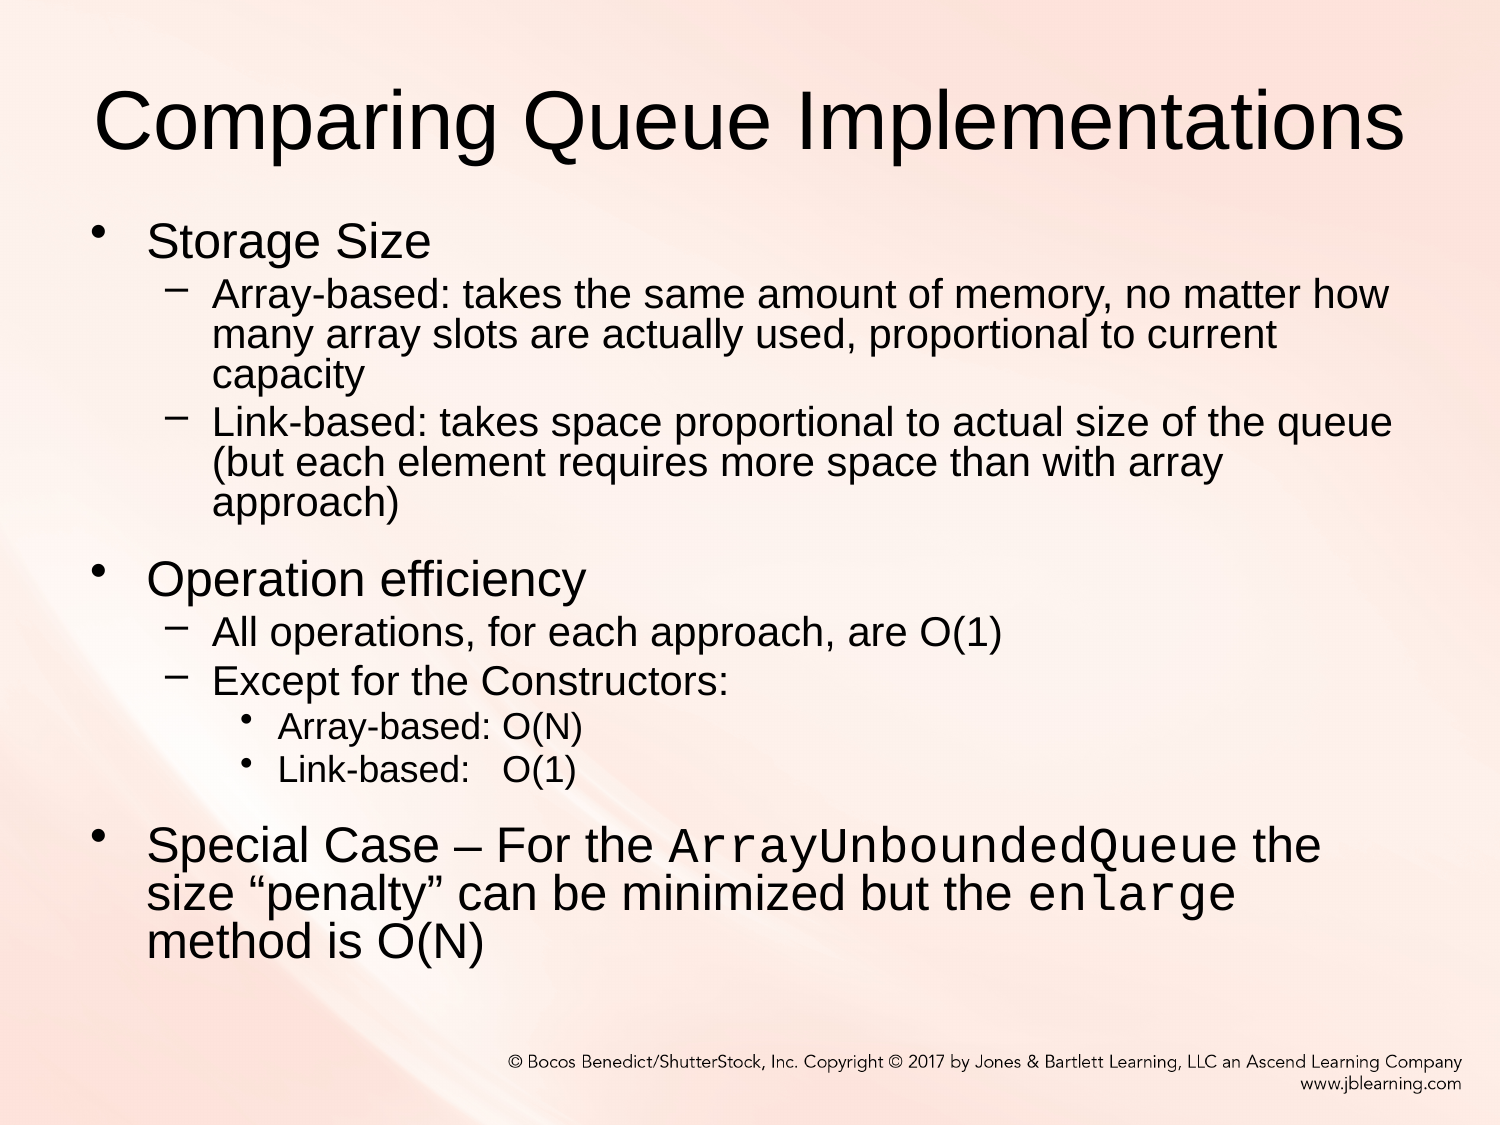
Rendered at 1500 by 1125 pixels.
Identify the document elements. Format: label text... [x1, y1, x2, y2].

list Storage Size Array-based: takes the same amount of memory, no matter how many array slots are actually used, proportional to current capacity Link-based: takes space proportional to actual size of the queue (but each element requires more space than with array approach) Operation efficiency All operations, for each approach, are O(1) Except for the Constructors: Array-based: O(N) Link-based: O(1) Special Case – For the ArrayUnboundedQueue the size “penalty” can be minimized but the enlarge method is O(N) [75, 212, 1425, 1005]
picture [0, 0, 1500, 1125]
title Comparing Queue Implementations [75, 45, 1425, 188]
